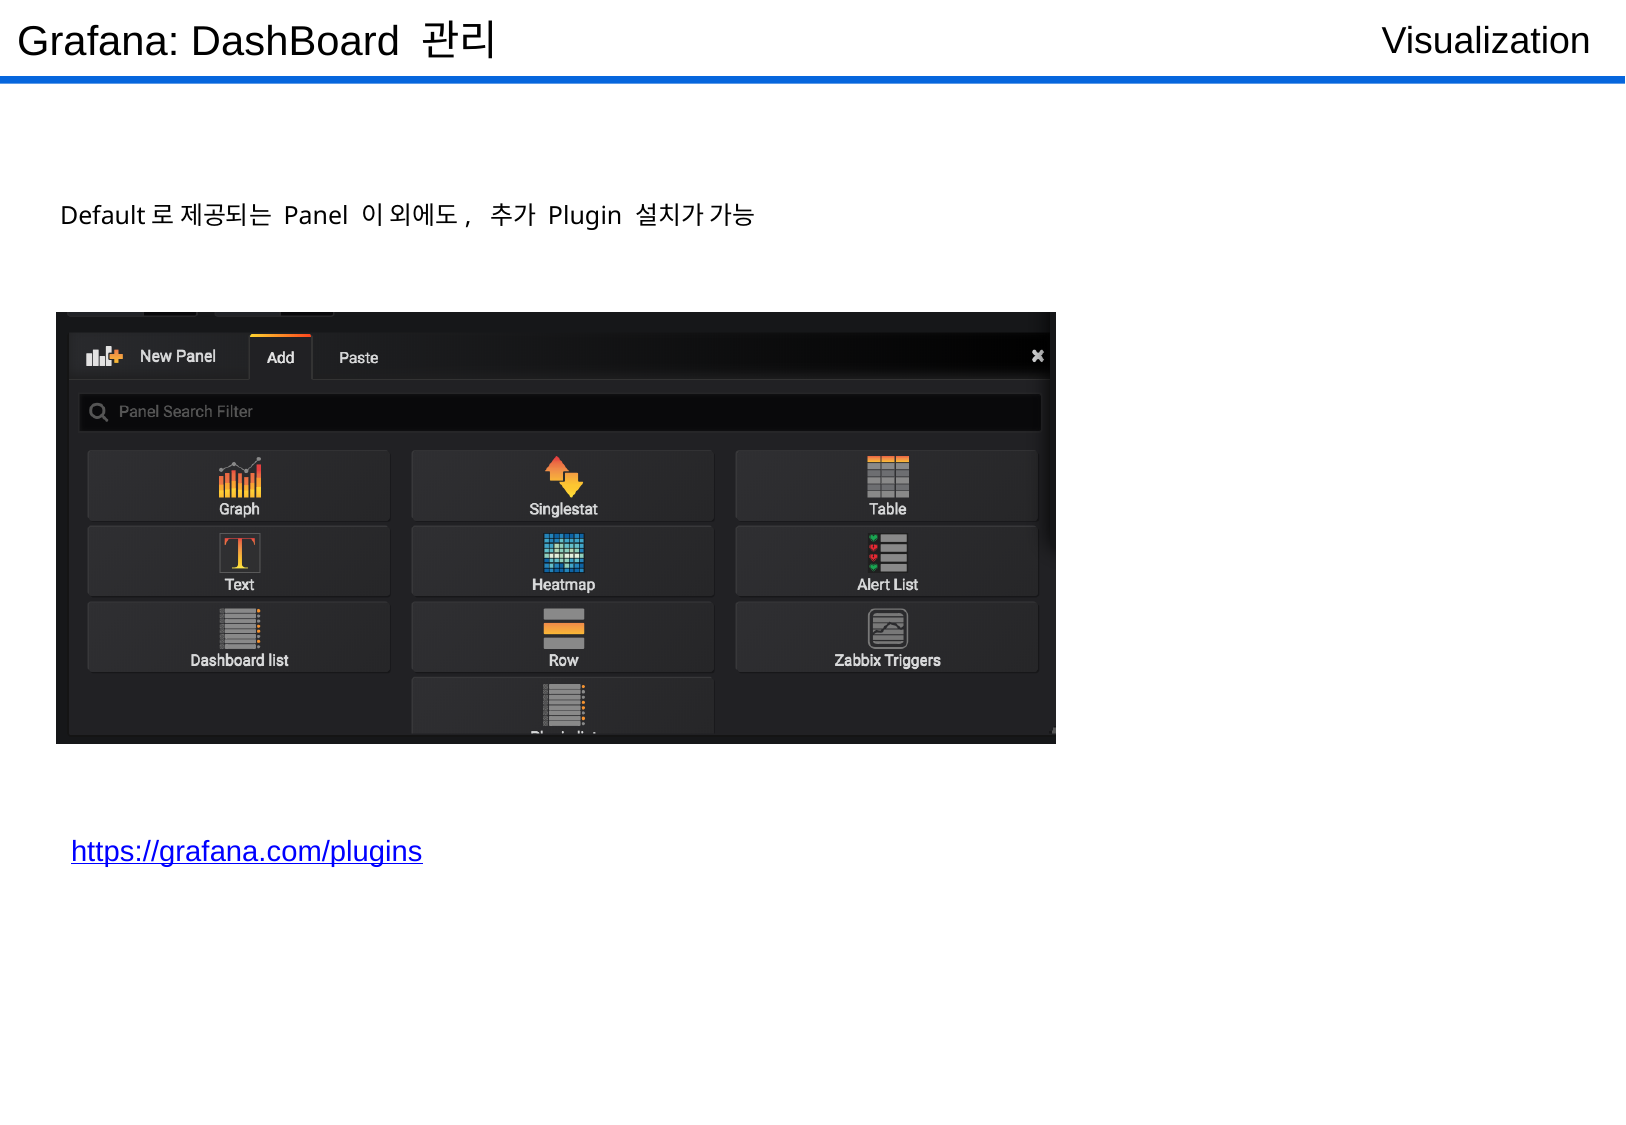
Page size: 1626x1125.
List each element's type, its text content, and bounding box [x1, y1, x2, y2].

text_box https://grafana.com/plugins [56, 824, 869, 910]
text_box Grafana: DashBoard 관리 [2, 0, 886, 79]
text_box Visualization [886, 0, 1606, 79]
picture [56, 312, 1057, 744]
text_box Default로 제공되는 Panel 이 외에도, 추가 Plugin 설치가 가능 [44, 105, 1223, 280]
